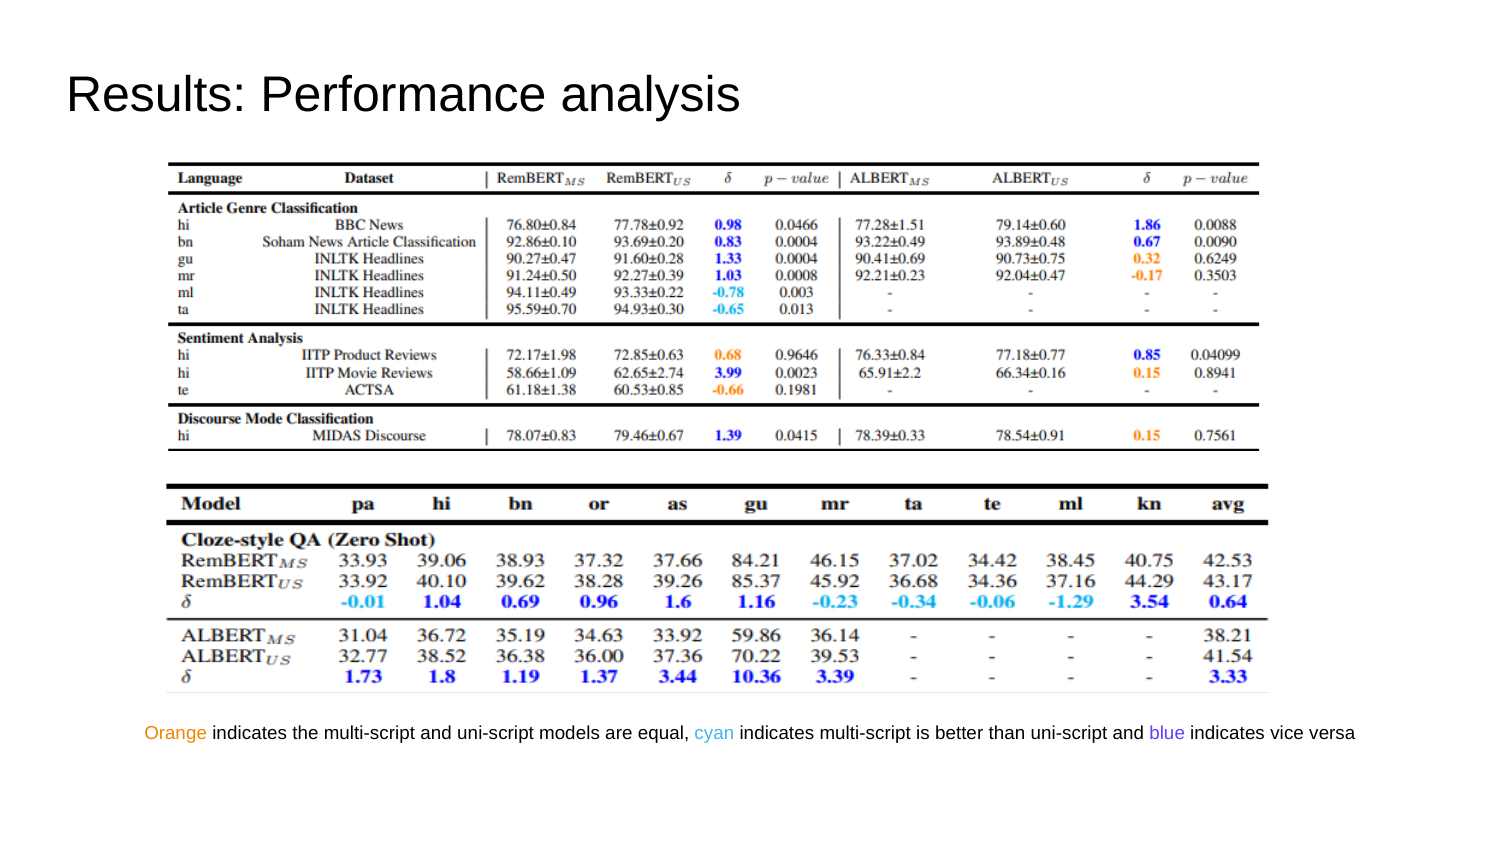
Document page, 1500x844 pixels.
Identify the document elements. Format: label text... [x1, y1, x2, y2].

text_box Orange indicates the multi-script and uni-script models are equal, cyan indicates multi-script is better than uni-script and blue indicates vice versa [51, 713, 1449, 751]
text_box Results: Performance analysis [51, 46, 1449, 141]
picture [143, 142, 1277, 451]
picture [158, 471, 1279, 693]
